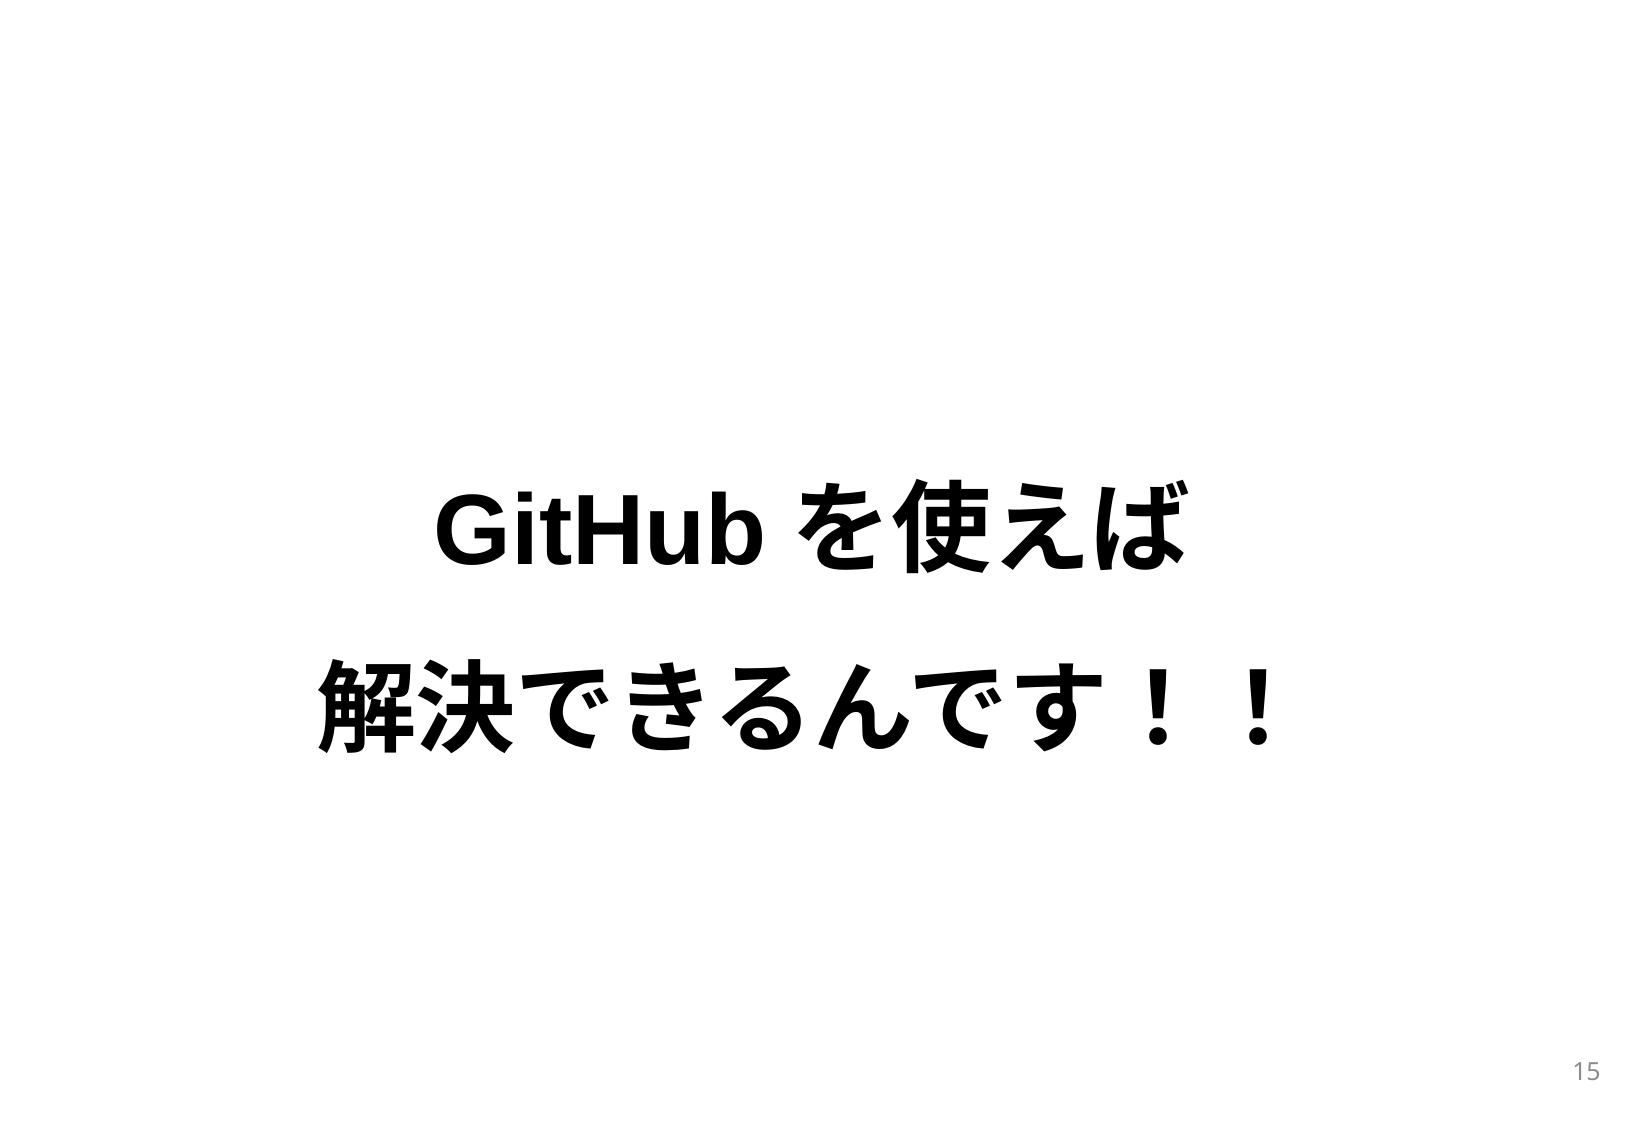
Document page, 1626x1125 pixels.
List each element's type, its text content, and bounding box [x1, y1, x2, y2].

title GitHubを使えば 解決できるんです！！ [0, 397, 1625, 858]
slide_number 15 [1236, 1042, 1616, 1103]
